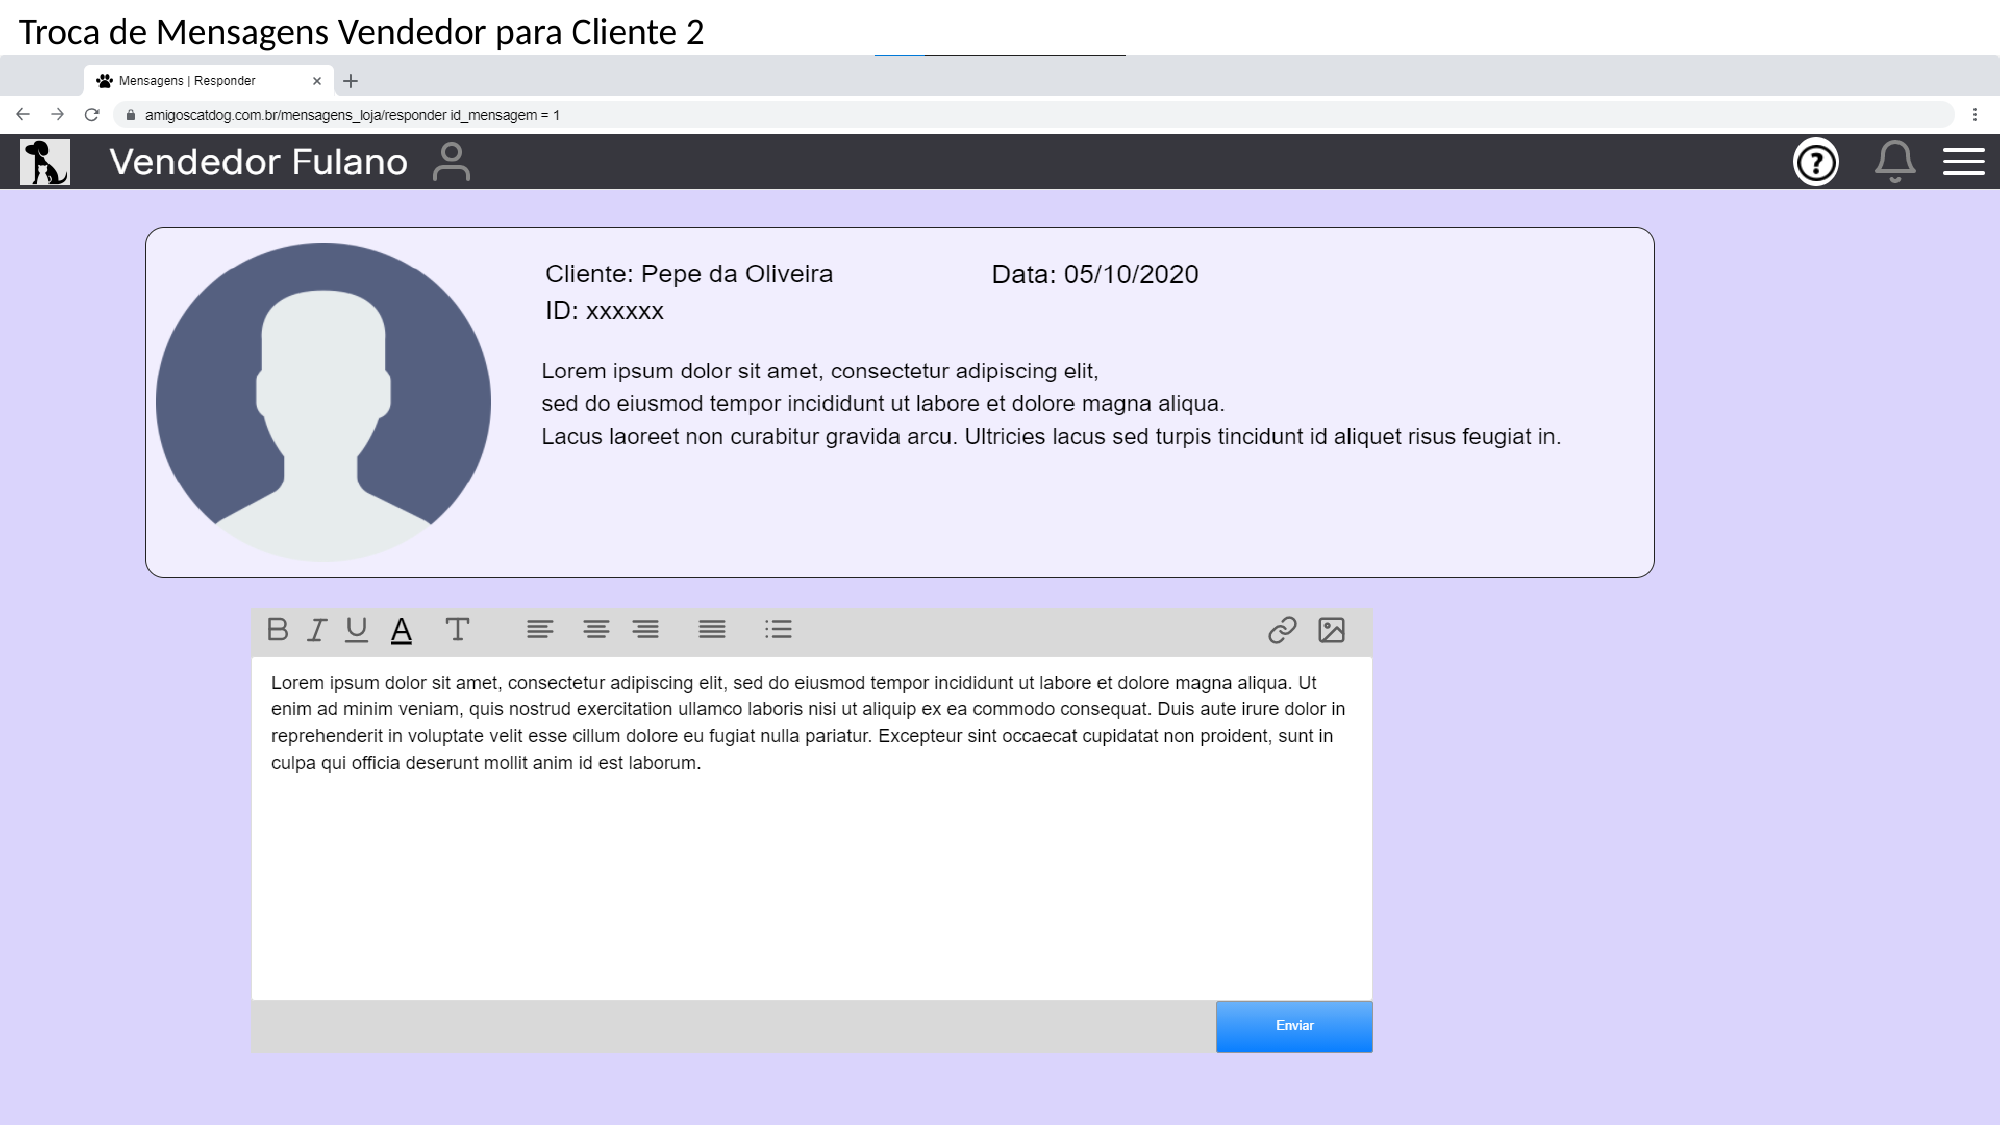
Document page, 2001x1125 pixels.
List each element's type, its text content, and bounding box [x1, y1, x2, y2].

text_box Troca de Mensagens Vendedor para Cliente 2 [4, 0, 721, 55]
picture [0, 55, 2000, 1125]
